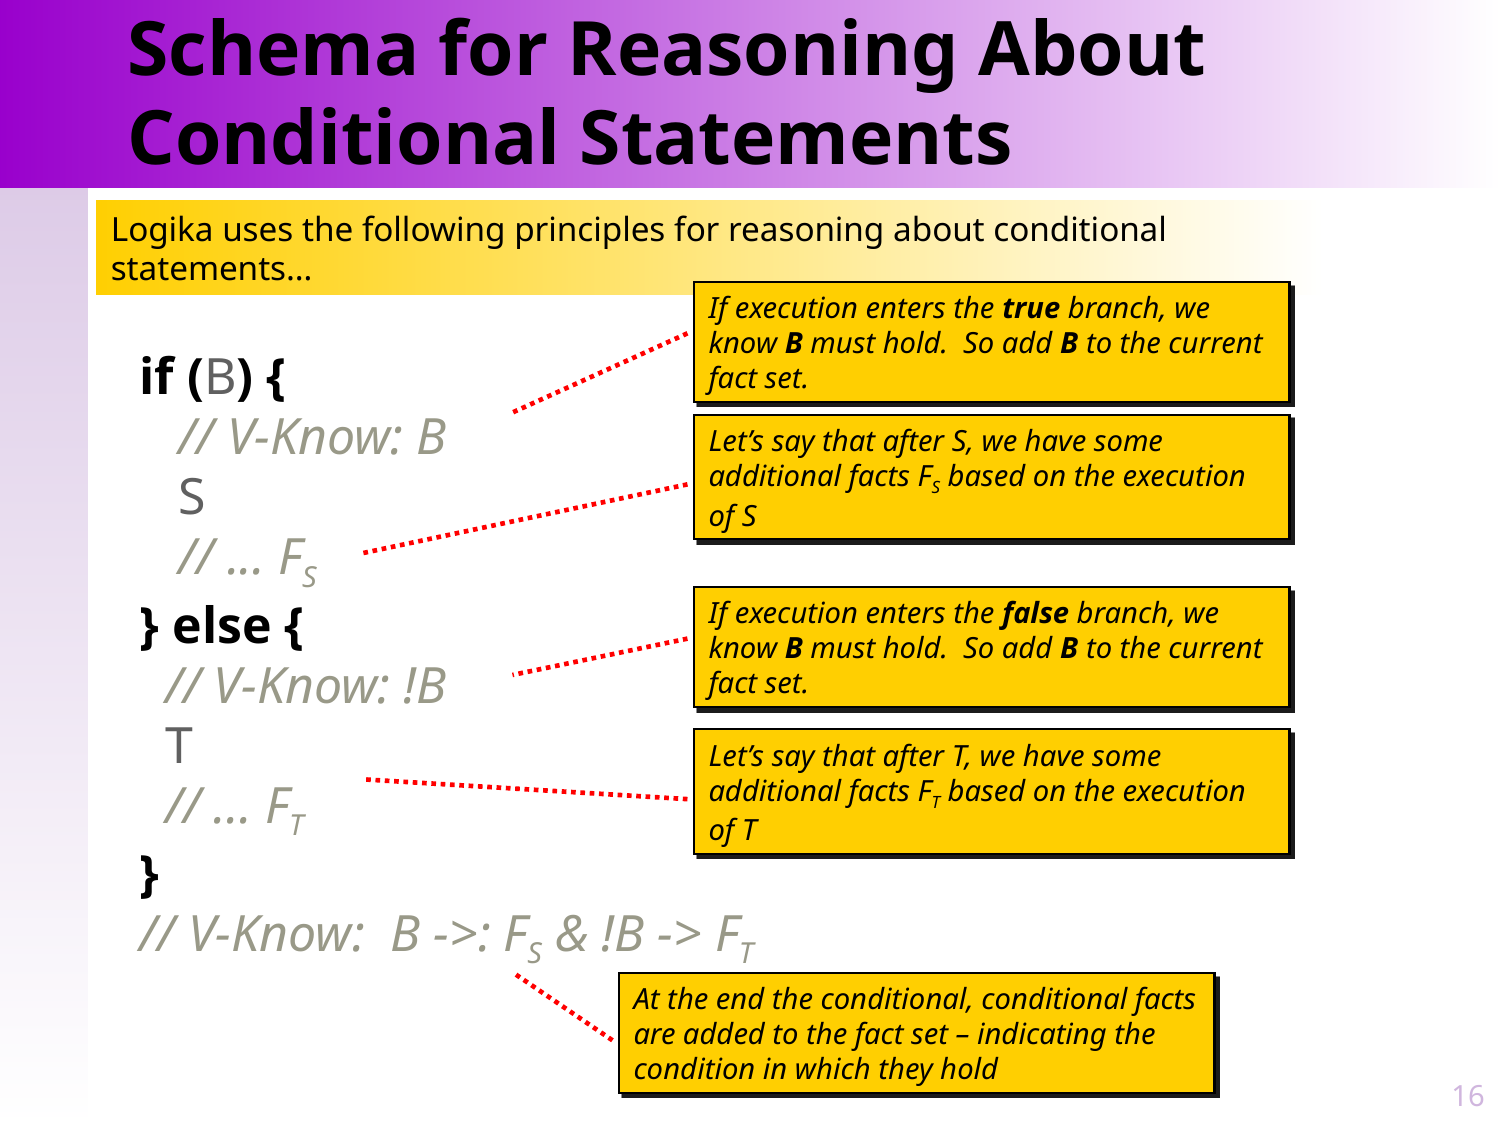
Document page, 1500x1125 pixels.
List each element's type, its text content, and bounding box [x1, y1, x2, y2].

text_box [512, 281, 1290, 413]
slide_number 16 [1424, 1049, 1500, 1125]
title Schema for Reasoning About Conditional Statements [112, 0, 1451, 188]
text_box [512, 971, 1215, 1094]
text_box Logika uses the following principles for reasoning about conditional statements… [96, 200, 1321, 295]
text_box if (B) { // V-Know: B S // ... FS } else { // V-Know: !B T // ... FT } // V-Know: B ->: FS & !B -> FT [124, 337, 1163, 977]
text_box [362, 416, 1290, 554]
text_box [362, 730, 1290, 853]
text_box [512, 586, 1290, 708]
